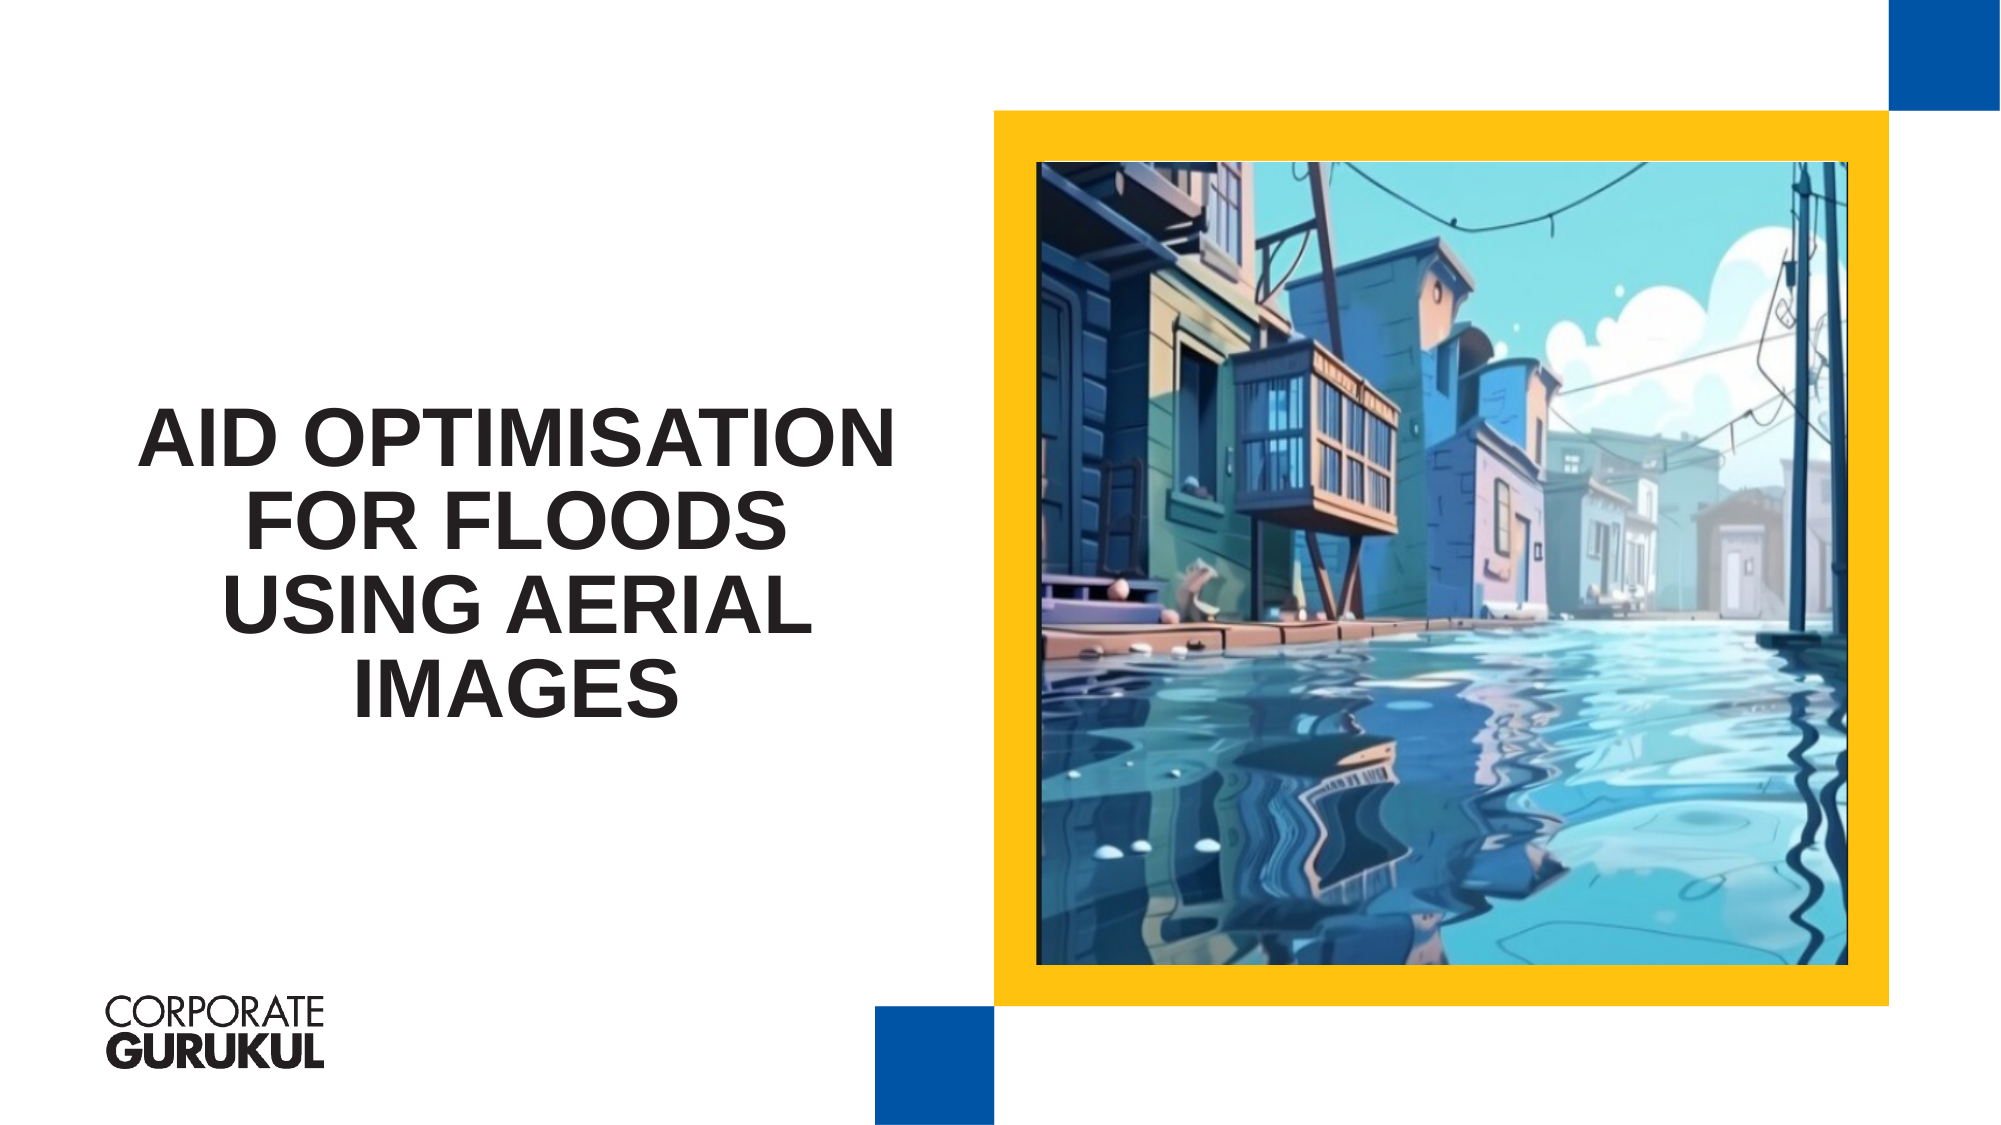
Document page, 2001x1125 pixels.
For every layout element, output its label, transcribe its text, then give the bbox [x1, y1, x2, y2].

picture [105, 994, 324, 1069]
picture [875, 0, 2000, 1125]
list AID OPTIMISATION FOR FLOODS USING AERIAL IMAGES [87, 177, 946, 956]
